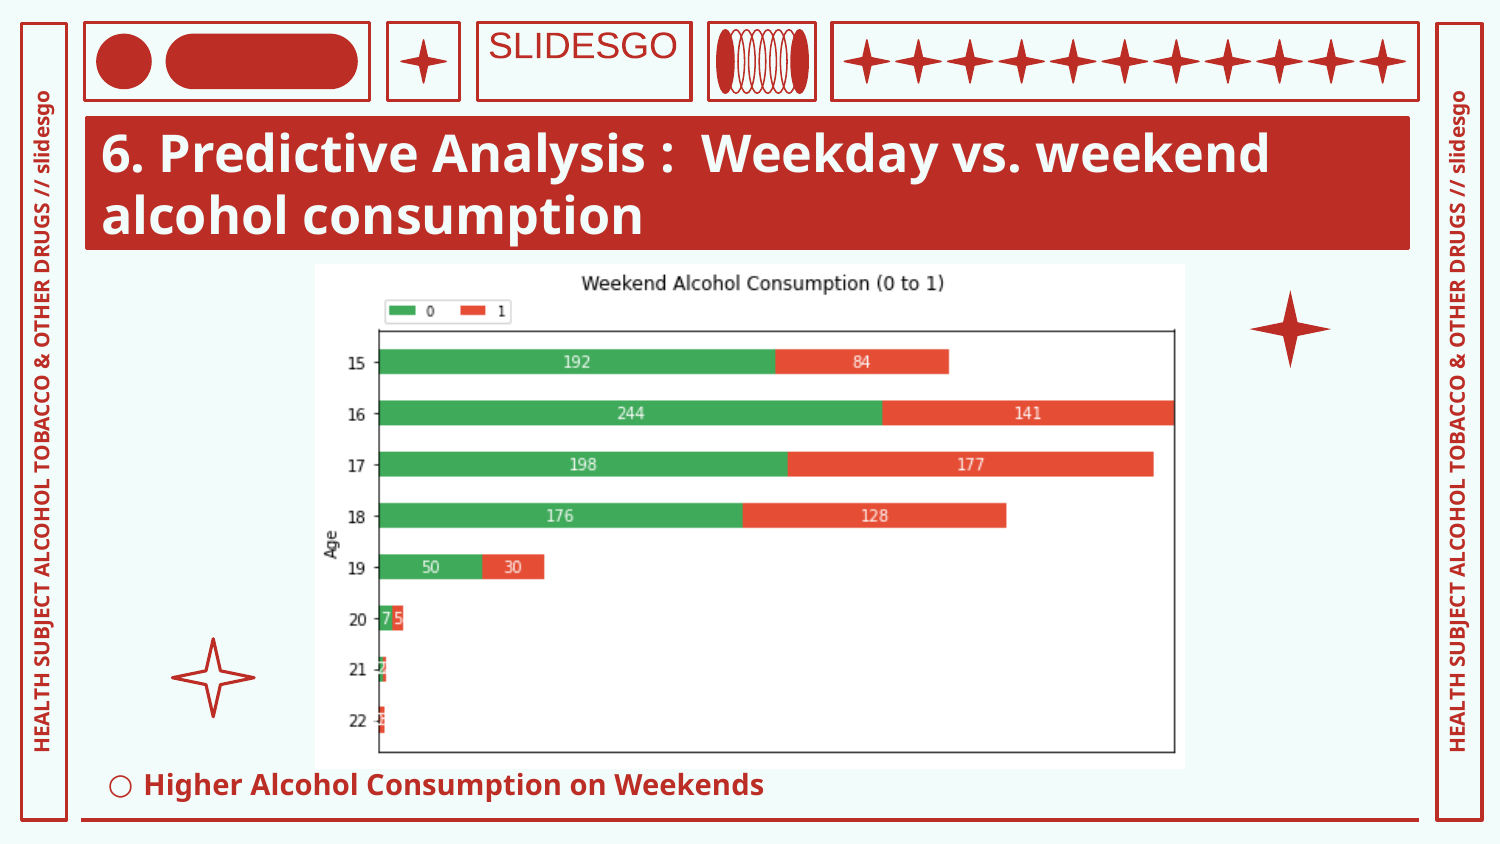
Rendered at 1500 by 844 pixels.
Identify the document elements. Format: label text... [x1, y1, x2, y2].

text_box [172, 638, 255, 717]
picture [314, 264, 1186, 769]
text_box HEALTH SUBJECT ALCOHOL TOBACCO & OTHER DRUGS // slidesgo [21, 23, 67, 821]
text_box [1249, 290, 1332, 369]
subtitle Higher Alcohol Consumption on Weekends [88, 756, 983, 811]
title 6. Predictive Analysis : Weekday vs. weekend alcohol consumption [85, 116, 1410, 250]
text_box HEALTH SUBJECT ALCOHOL TOBACCO & OTHER DRUGS // slidesgo [1436, 23, 1482, 821]
